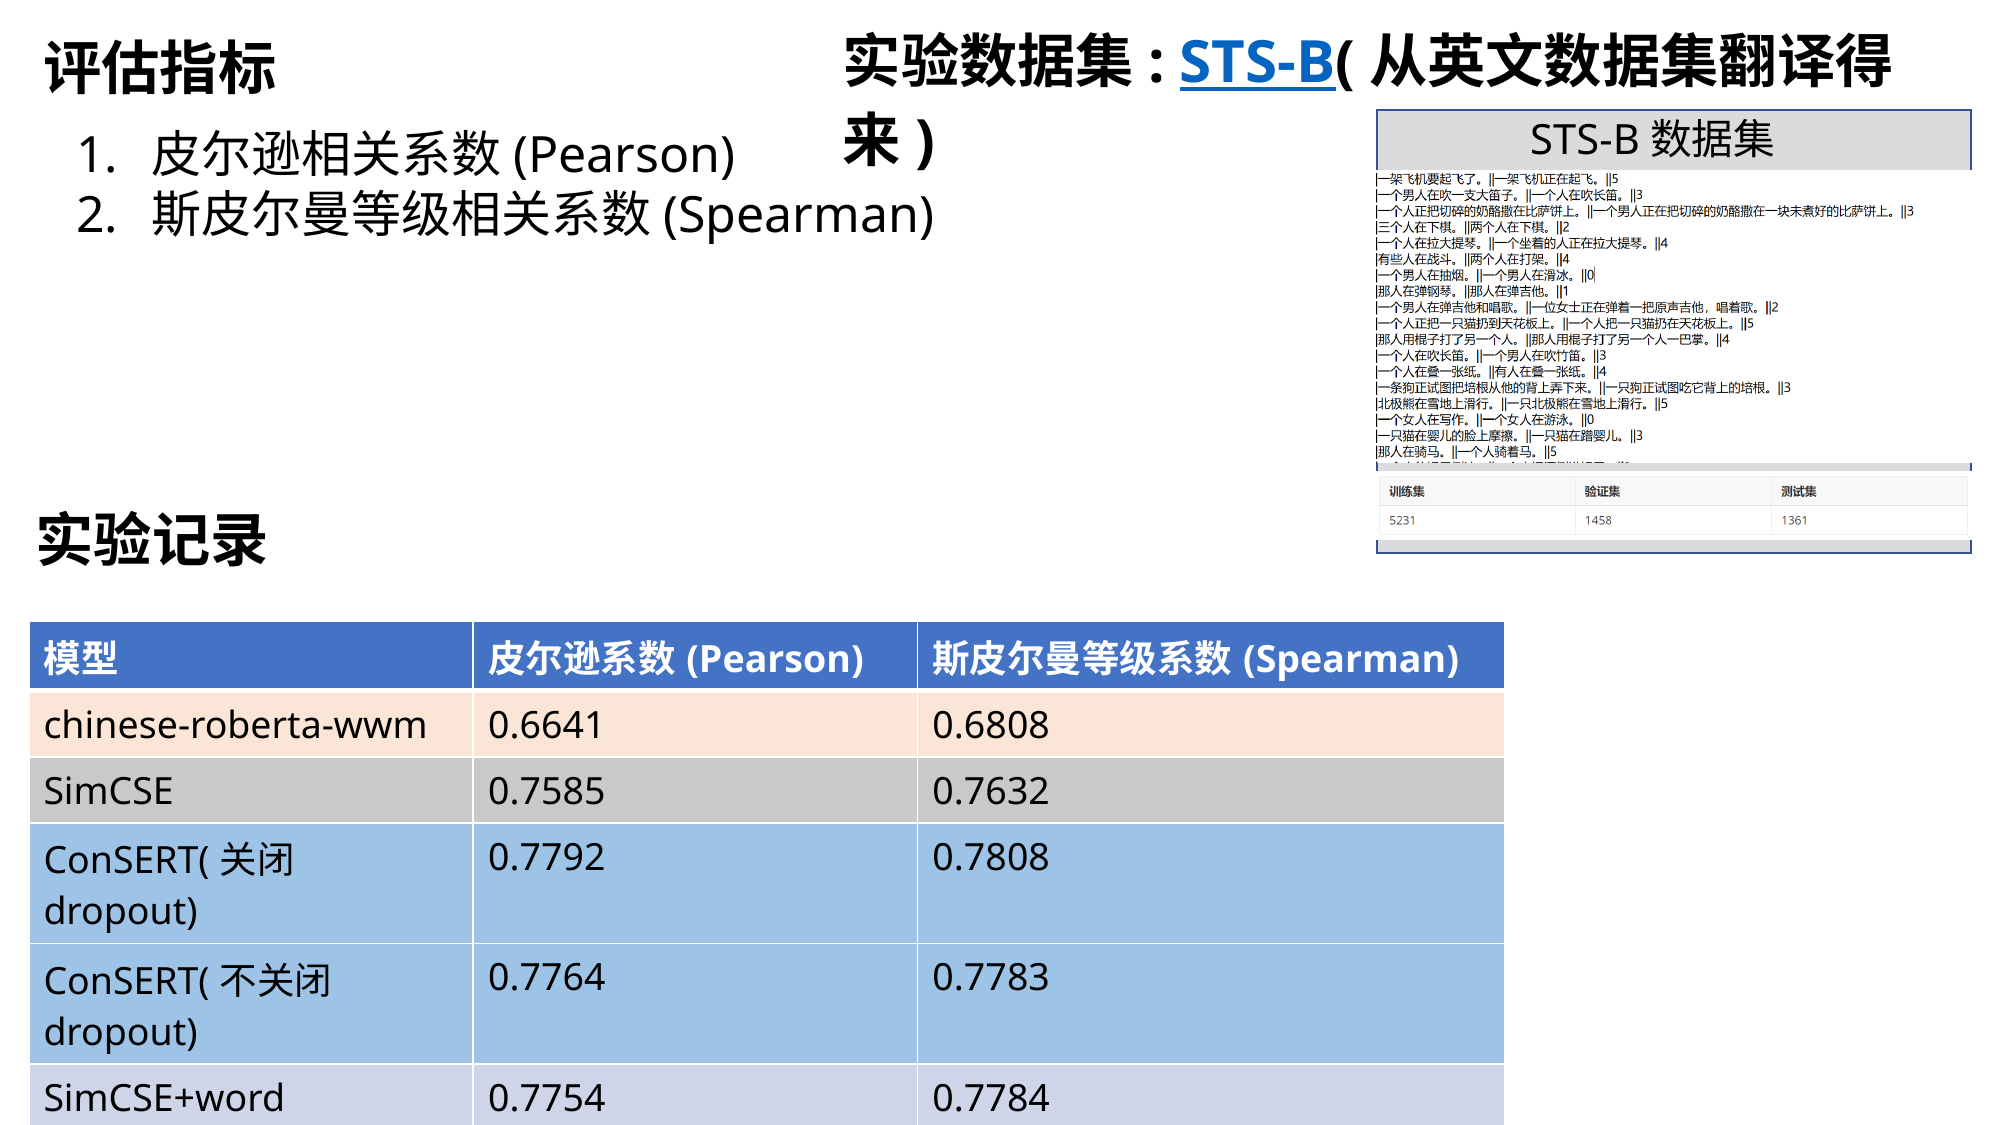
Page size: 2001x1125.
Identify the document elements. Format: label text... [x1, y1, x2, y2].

table_header 模型 [30, 622, 472, 688]
text_box 实验记录 [20, 495, 1540, 581]
table_cell 0.7783 [918, 944, 1504, 1063]
table_cell 0.7784 [918, 1065, 1504, 1125]
table_cell 0.6641 [474, 693, 917, 756]
text_box 评估指标 [28, 23, 657, 109]
table_header 皮尔逊系数(Pearson) [474, 622, 917, 688]
table_cell 0.7808 [918, 824, 1504, 943]
text_box 皮尔逊相关系数(Pearson) 斯皮尔曼等级相关系数(Spearman) [61, 115, 959, 250]
table_cell 0.6808 [918, 693, 1504, 756]
table_cell SimCSE [30, 758, 472, 822]
table_cell 0.7792 [474, 824, 917, 943]
table_header 斯皮尔曼等级系数(Spearman) [918, 622, 1504, 688]
table_cell ConSERT(关闭dropout) [30, 824, 472, 943]
table_cell 0.7585 [474, 758, 917, 822]
text_box [1376, 463, 1972, 471]
table_cell 0.7764 [474, 944, 917, 1063]
text_box 实验数据集: STS-B(从英文数据集翻译得来) [828, 16, 1972, 181]
picture [1376, 170, 1972, 463]
table_cell ConSERT(不关闭dropout) [30, 944, 472, 1063]
table_cell chinese-roberta-wwm [30, 693, 472, 756]
picture [1376, 471, 1972, 540]
table_cell 0.7632 [918, 758, 1504, 822]
table_cell SimCSE+word repetition [30, 1065, 472, 1125]
text_box [1376, 540, 1972, 554]
table_cell 0.7754 [474, 1065, 917, 1125]
